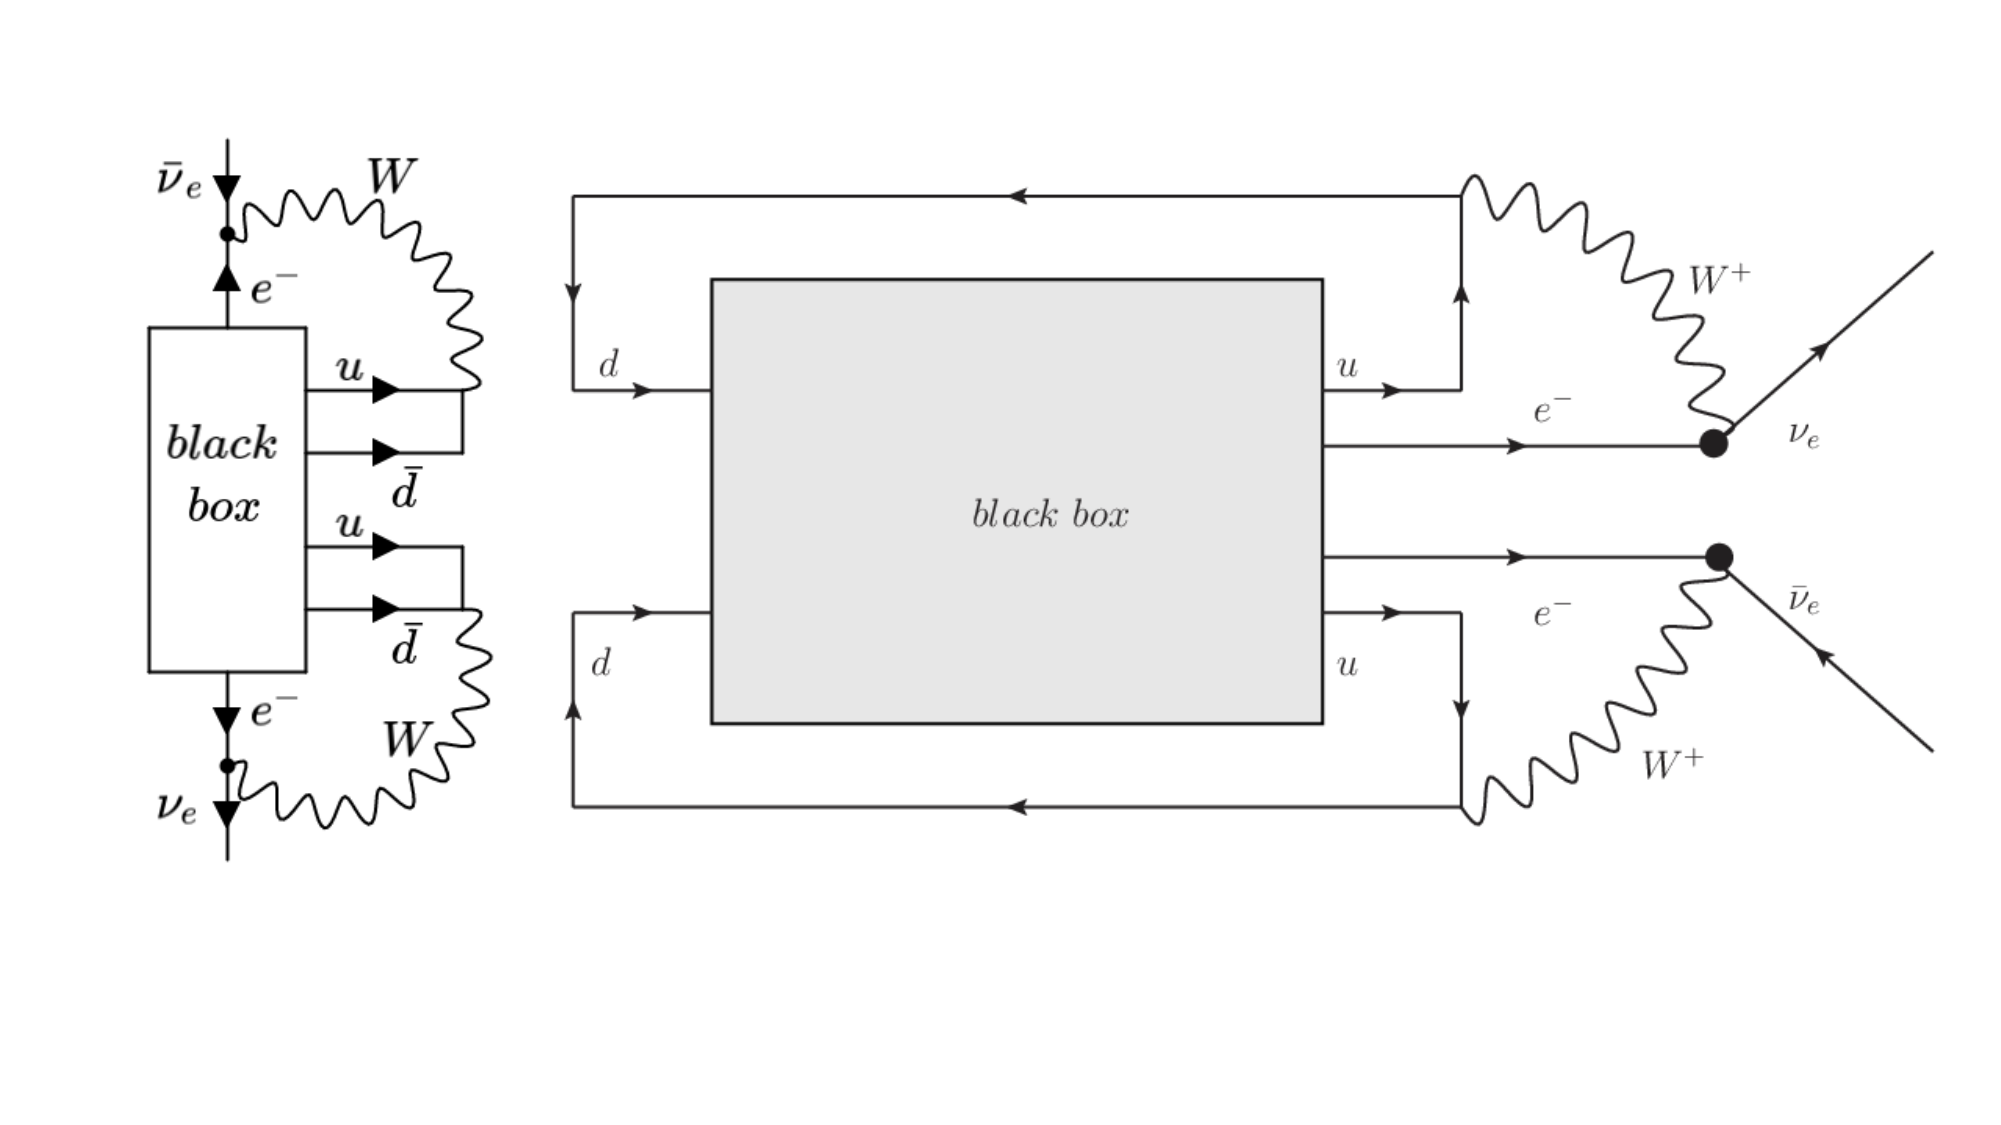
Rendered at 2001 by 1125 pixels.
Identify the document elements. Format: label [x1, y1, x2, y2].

picture [108, 99, 1940, 900]
